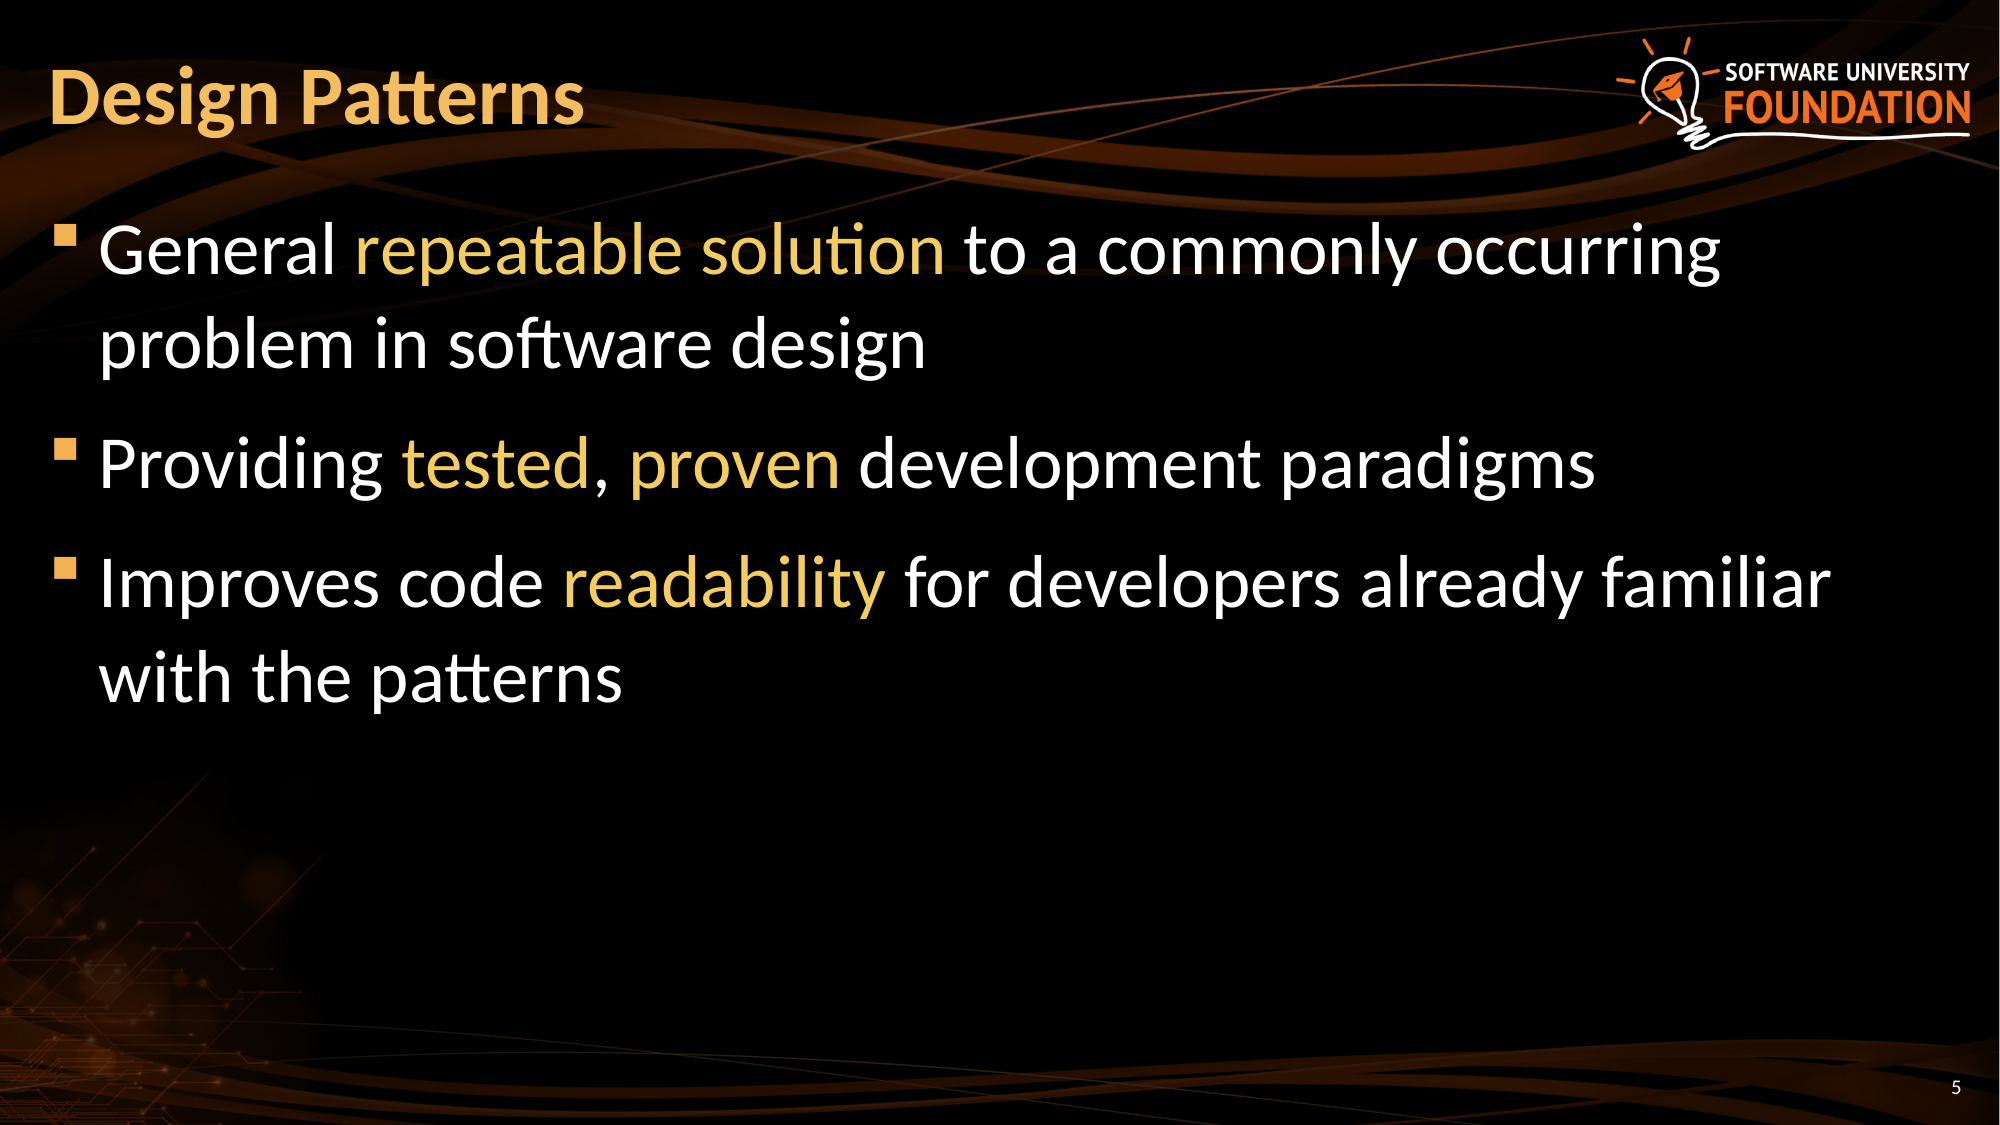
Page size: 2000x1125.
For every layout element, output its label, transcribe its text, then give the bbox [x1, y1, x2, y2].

title Design Patterns [30, 6, 1602, 189]
picture [0, 0, 2000, 1125]
list General repeatable solution to a commonly occurring problem in software design Providing tested, proven development paradigms Improves code readability for developers already familiar with the patterns [31, 188, 1968, 1103]
